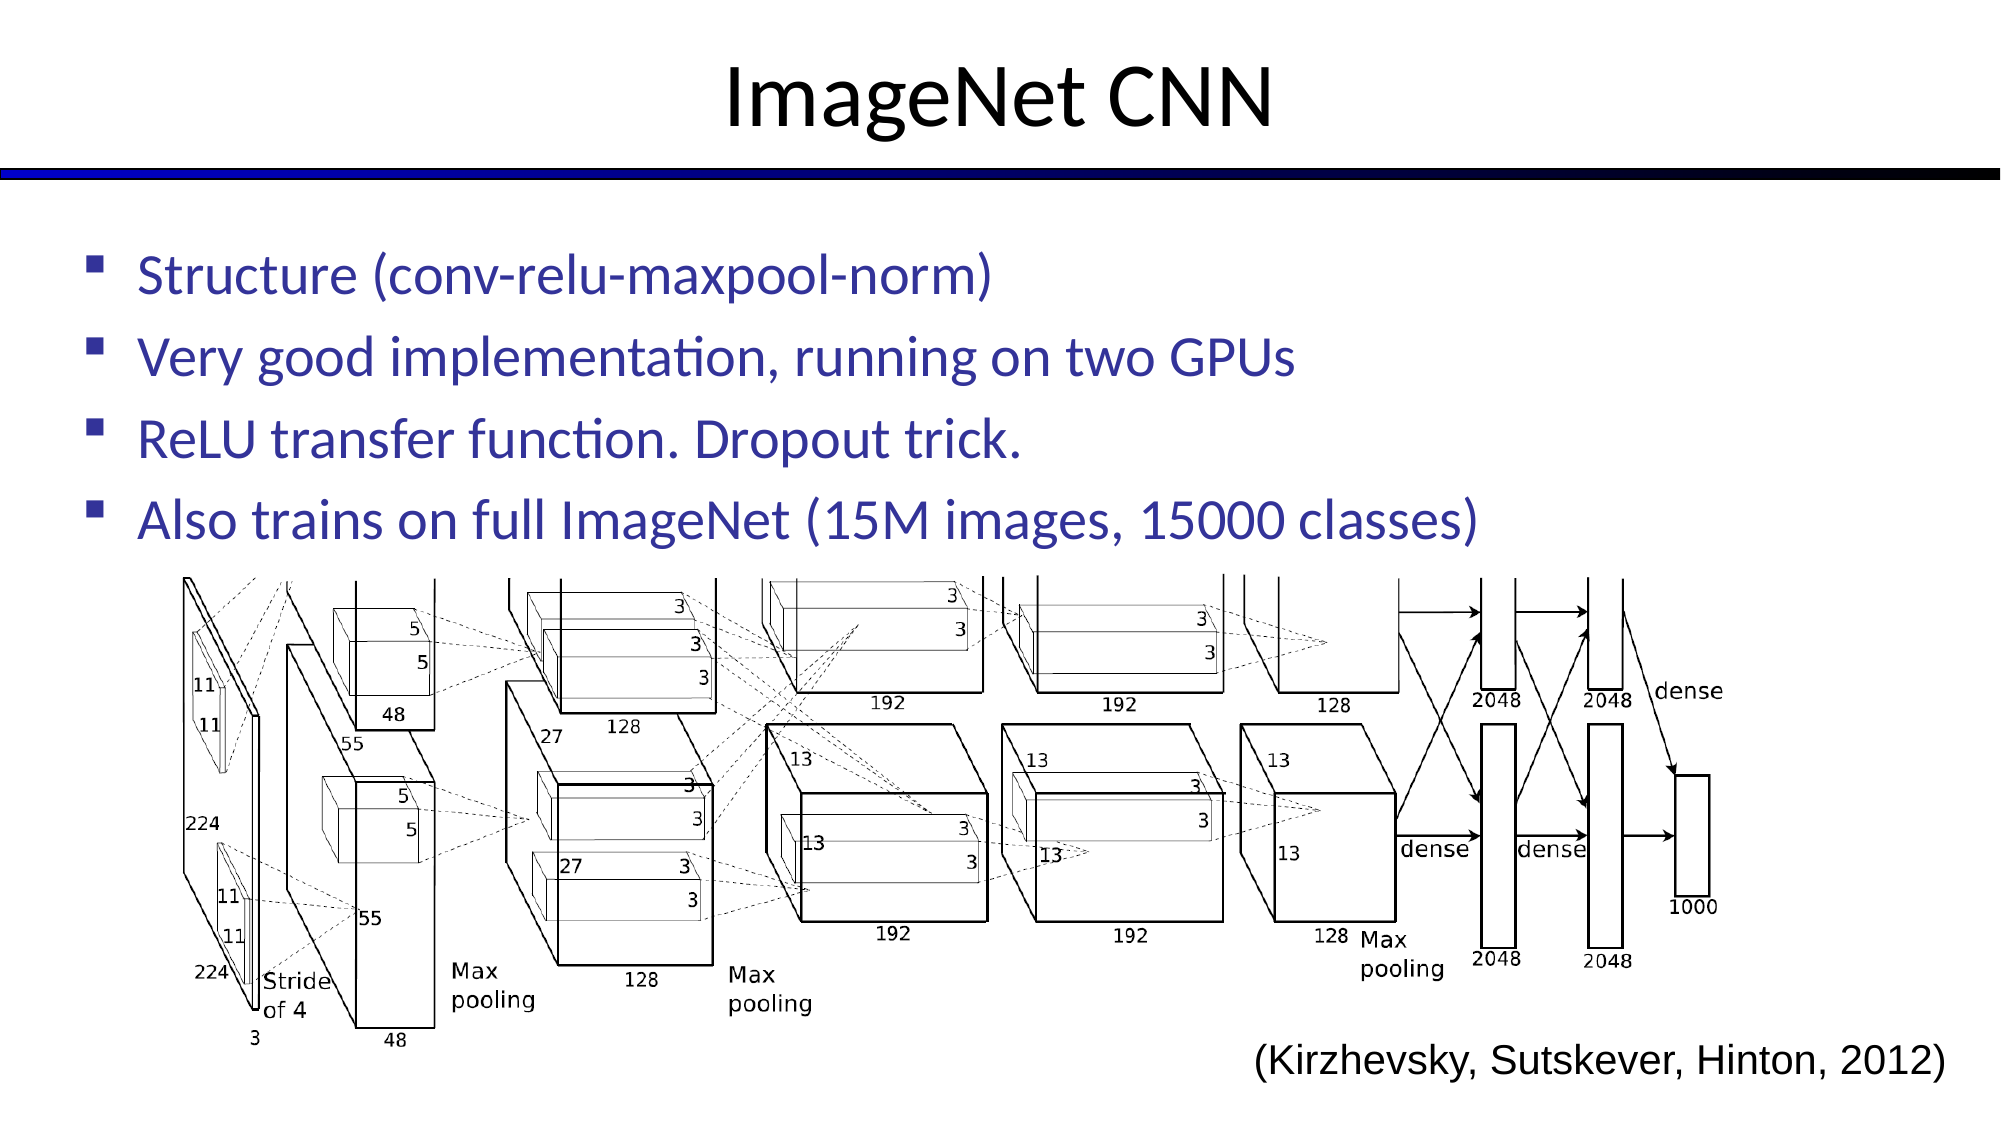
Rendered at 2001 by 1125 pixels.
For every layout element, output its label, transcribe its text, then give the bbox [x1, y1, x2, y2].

picture [149, 537, 1738, 1068]
text_box (Kirzhevsky, Sutskever, Hinton, 2012) [1239, 1025, 1963, 1090]
list Structure (conv-relu-maxpool-norm) Very good implementation, running on two GPUs ReLU transfer function. Dropout trick. Also trains on full ImageNet (15M images, 15000 classes) [66, 228, 1934, 1006]
title ImageNet CNN [0, 0, 2000, 184]
